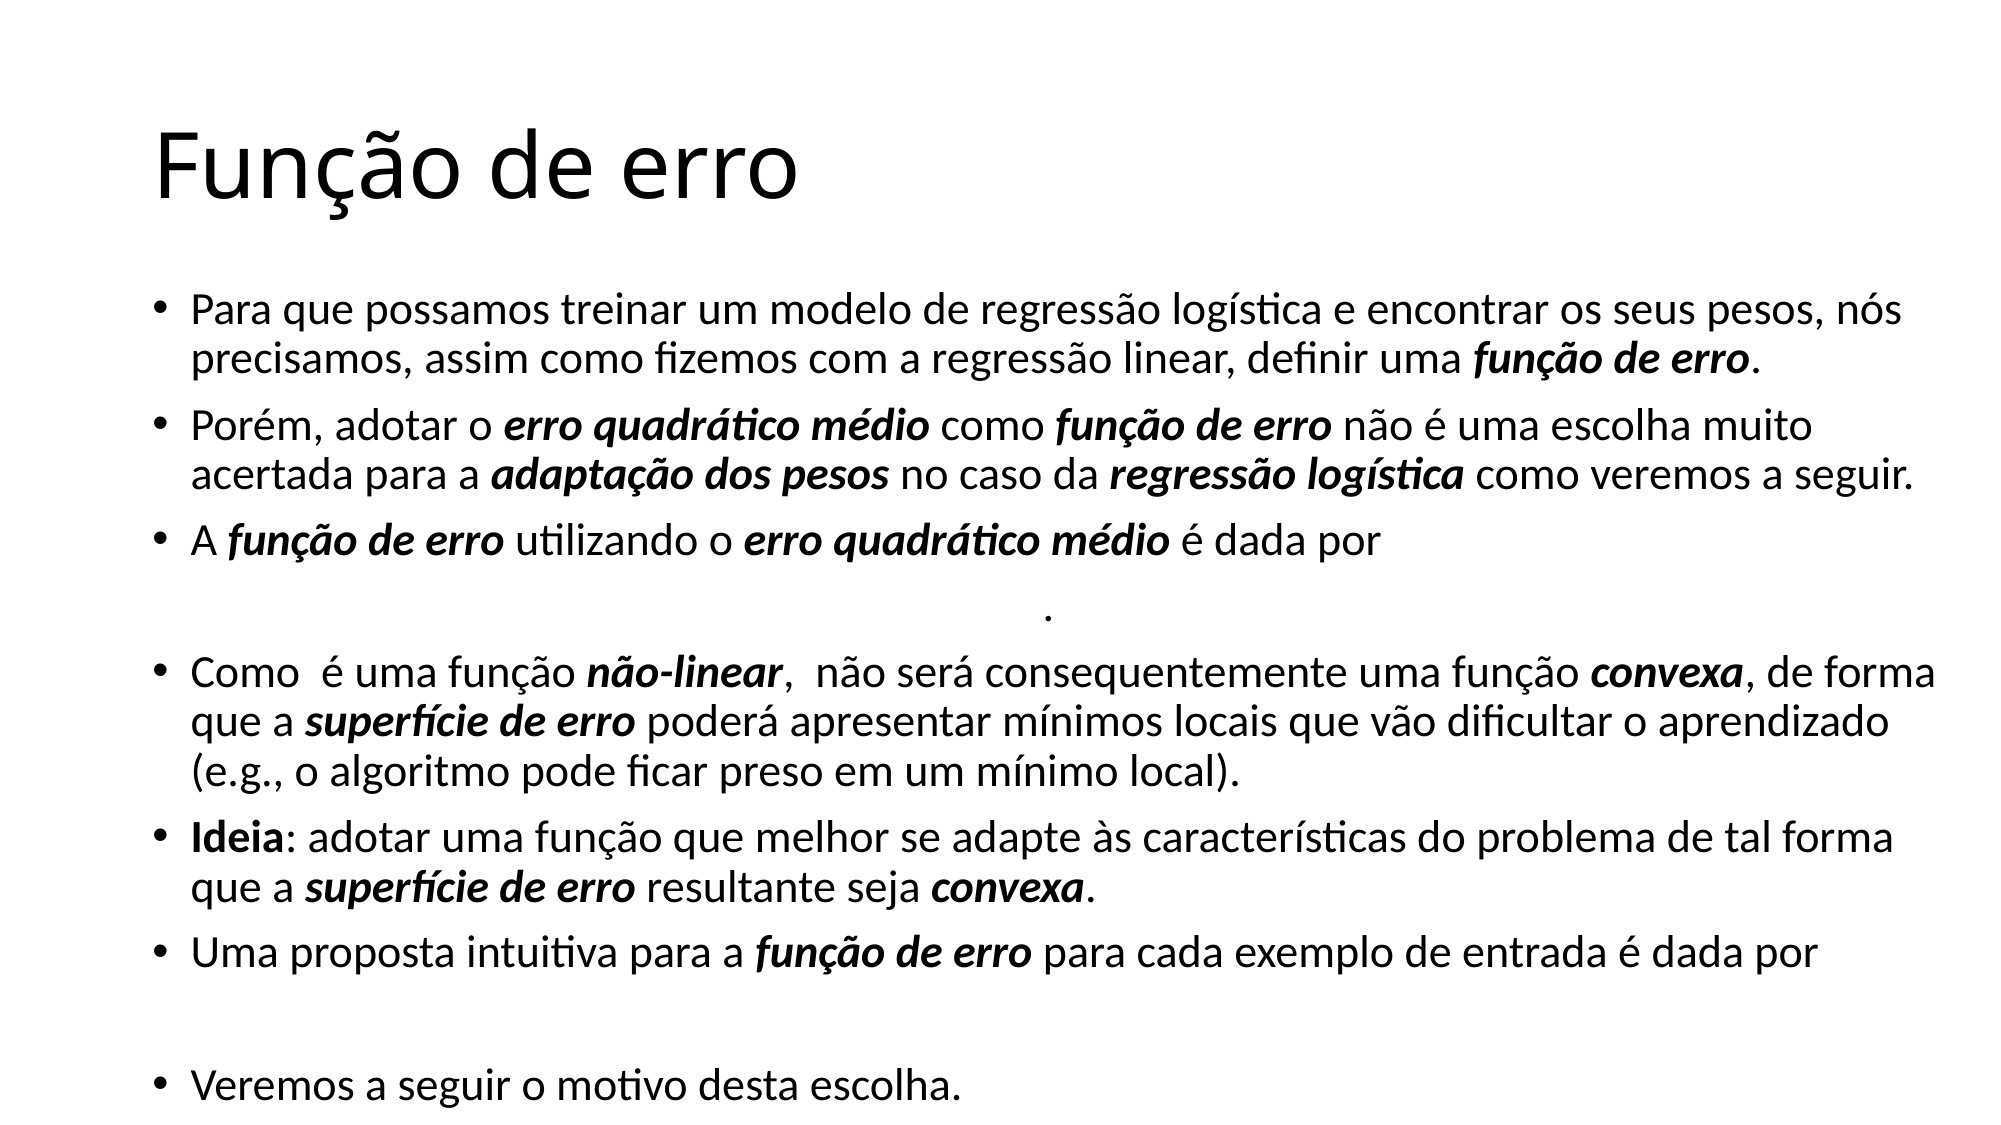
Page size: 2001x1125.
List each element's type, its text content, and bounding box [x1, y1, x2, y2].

title Função de erro [137, 59, 1863, 278]
